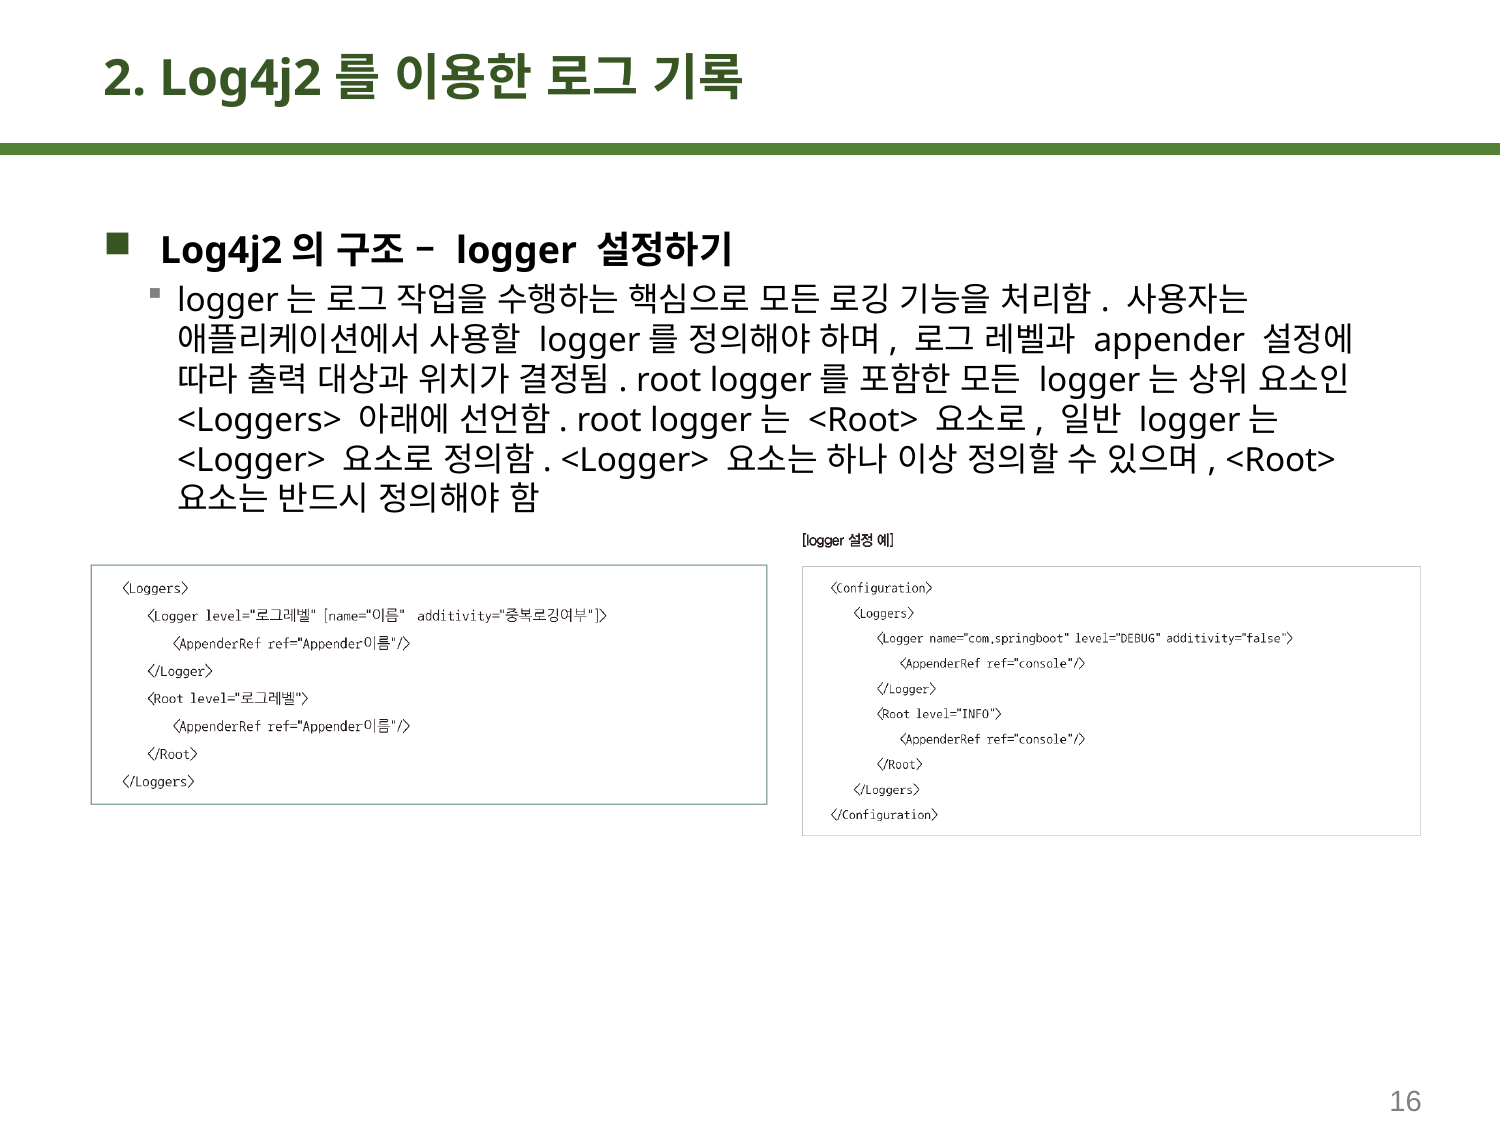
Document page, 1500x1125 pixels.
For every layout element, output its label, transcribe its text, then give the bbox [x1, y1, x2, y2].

picture [800, 530, 1423, 839]
list Log4j2의 구조 – logger 설정하기 logger는 로그 작업을 수행하는 핵심으로 모든 로깅 기능을 처리함. 사용자는 애플리케이션에서 사용할 logger를 정의해야 하며, 로그 레벨과 appender 설정에 따라 출력 대상과 위치가 결정됨. root logger를 포함한 모든 logger는 상위 요소인 <Loggers> 아래에 선언함. root logger는 <Root> 요소로, 일반 logger는 <Logger> 요소로 정의함. <Logger> 요소는 하나 이상 정의할 수 있으며, <Root> 요소는 반드시 정의해야 함 [88, 196, 1436, 1083]
title 2. Log4j2를 이용한 로그 기록 [88, 30, 1412, 121]
picture [88, 562, 770, 807]
